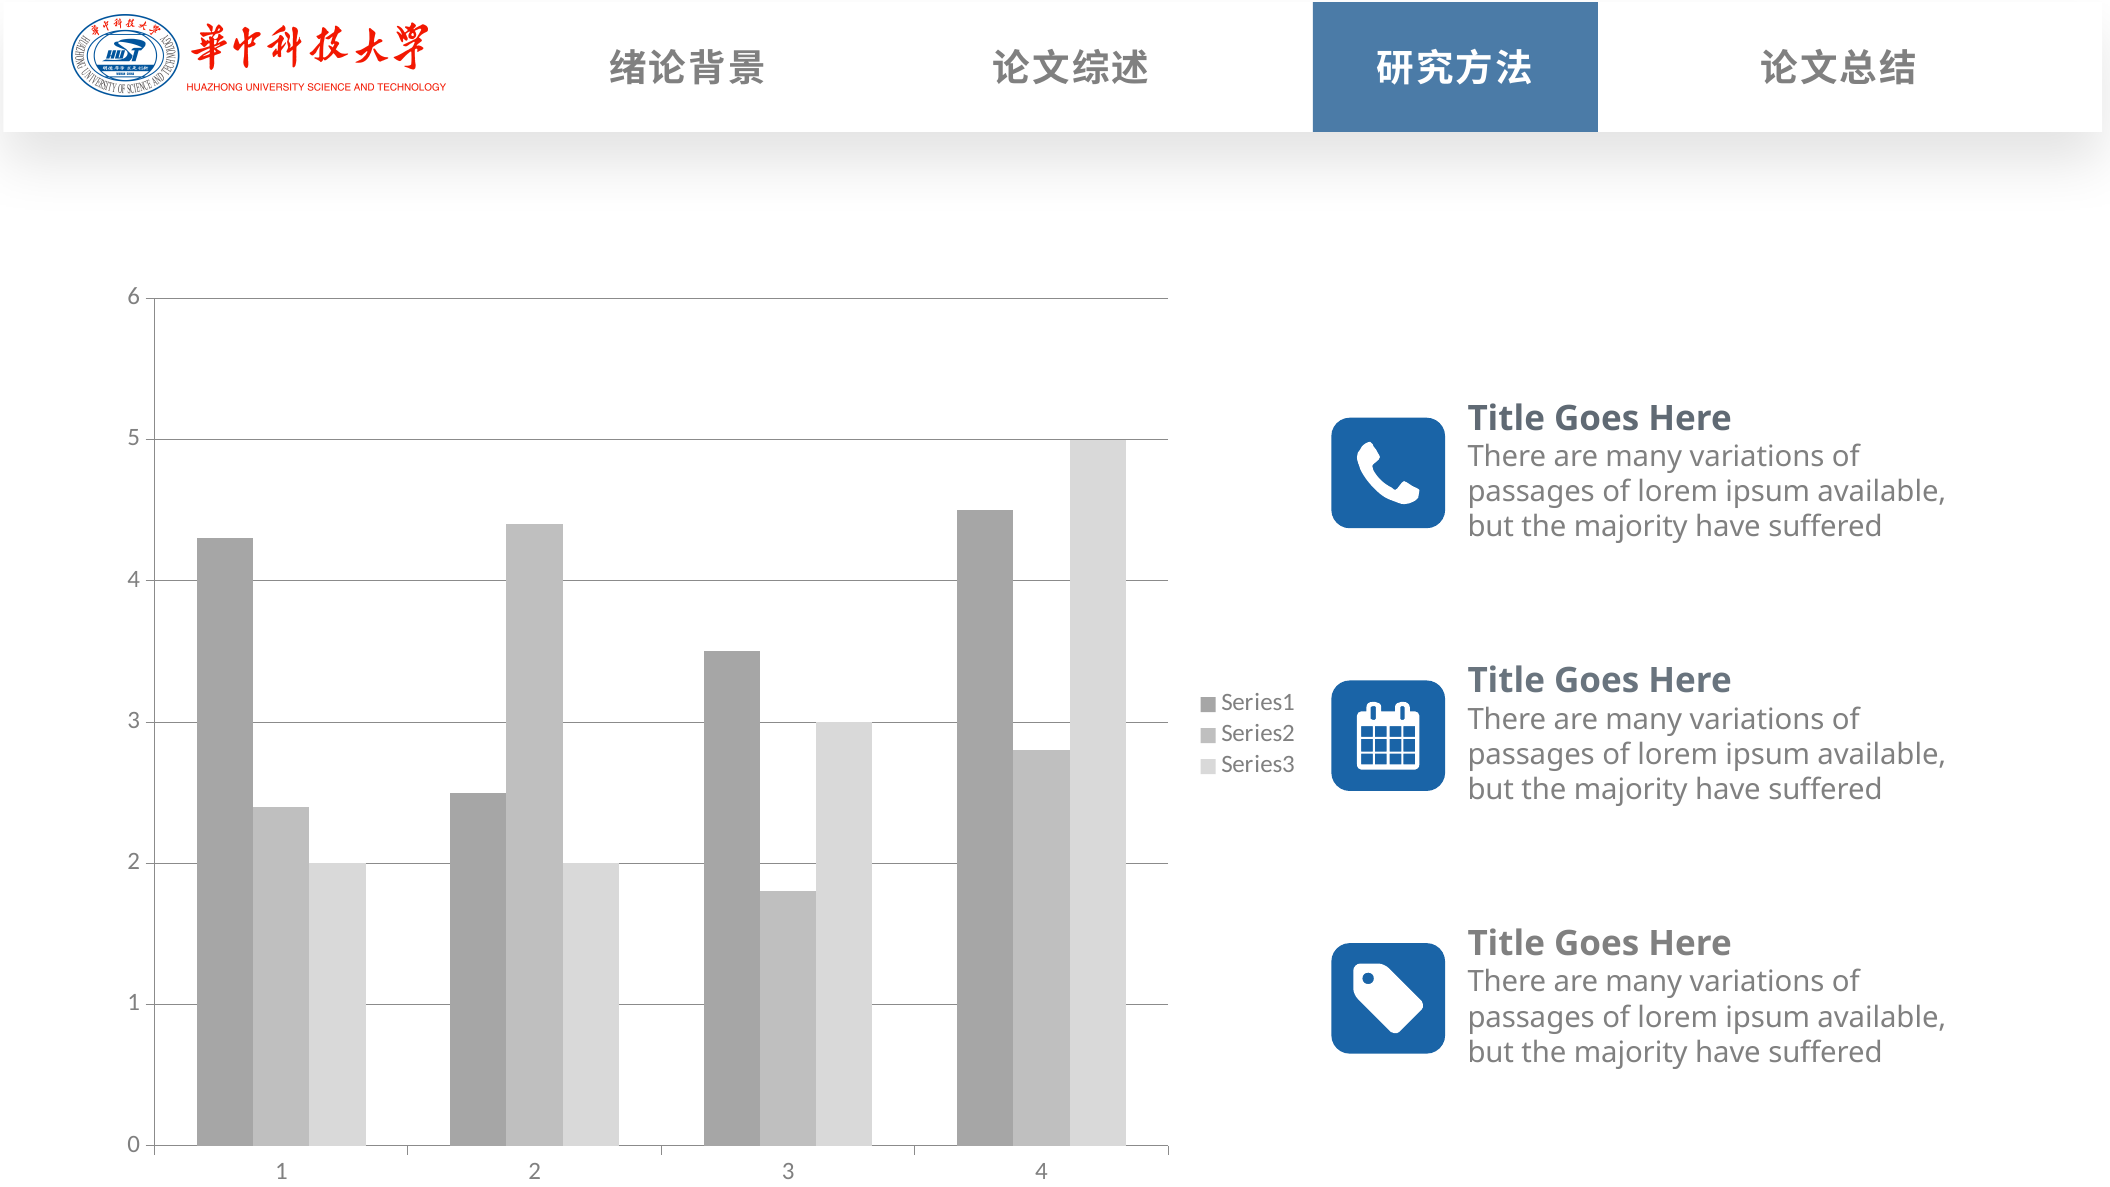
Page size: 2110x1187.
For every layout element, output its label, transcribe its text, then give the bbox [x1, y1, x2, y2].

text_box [1331, 943, 1446, 1054]
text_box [1331, 680, 1446, 791]
text_box Title Goes Here There are many variations of passages of lorem ipsum available, but the majority have suffered [1452, 913, 2007, 1076]
chart [102, 266, 1316, 1187]
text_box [1331, 417, 1446, 529]
text_box Title Goes Here There are many variations of passages of lorem ipsum available, but the majority have suffered [1452, 650, 2007, 813]
text_box Title Goes Here There are many variations of passages of lorem ipsum available, but the majority have suffered [1452, 387, 2007, 550]
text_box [3, 1, 2103, 132]
